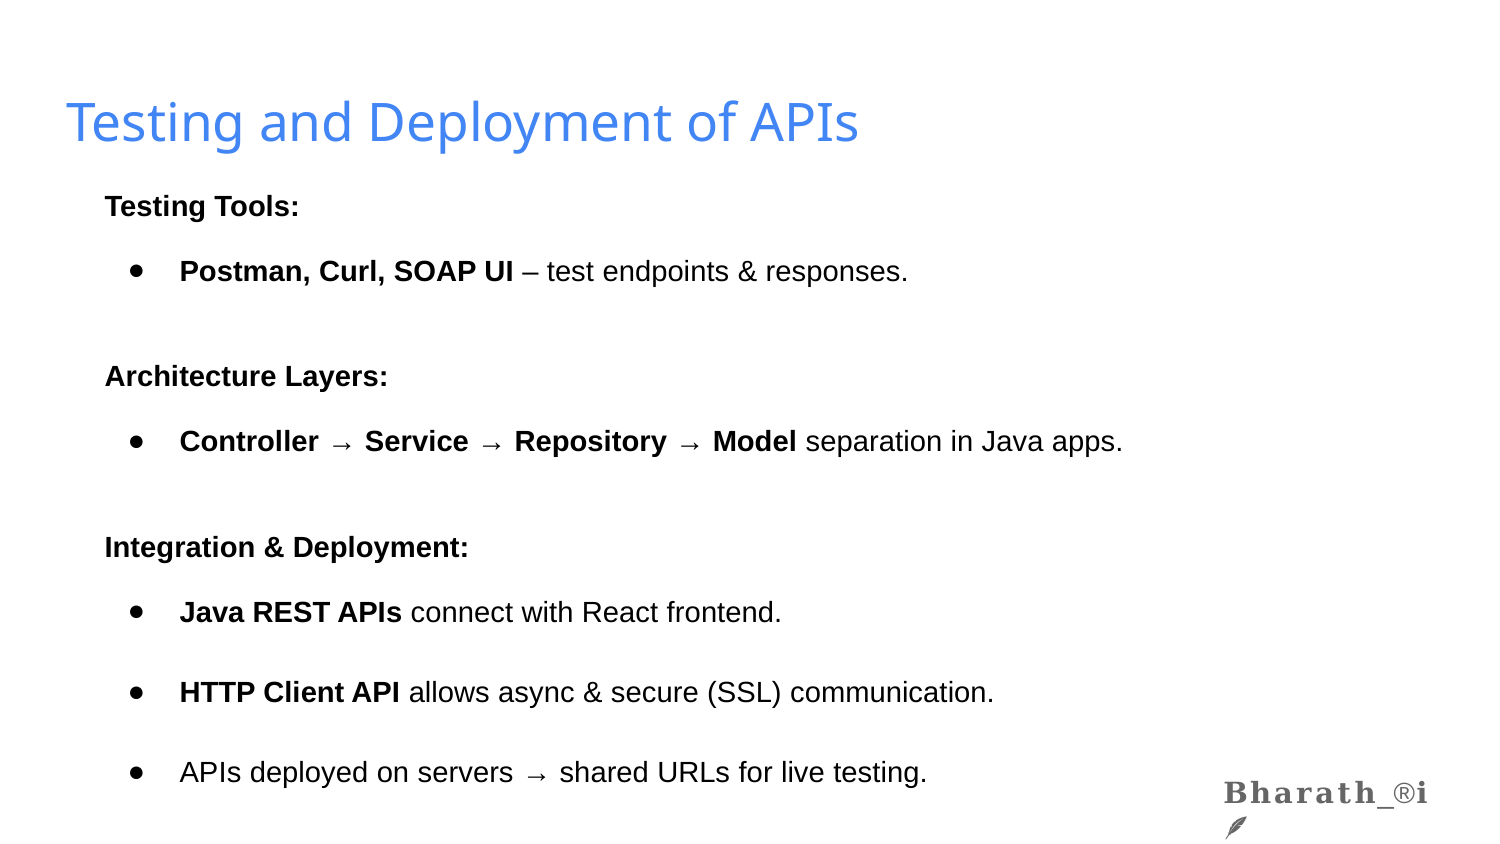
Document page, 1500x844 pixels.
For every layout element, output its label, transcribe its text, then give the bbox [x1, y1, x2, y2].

title Testing and Deployment of APIs [51, 72, 1449, 167]
text_box Testing Tools: Postman, Curl, SOAP UI – test endpoints & responses. Architecture Layers: Controller → Service → Repository → Model separation in Java apps. Integration & Deployment: Java REST APIs connect with React frontend. HTTP Client API allows async & secure (SSL) communication. APIs deployed on servers → shared URLs for live testing. [89, 166, 1144, 804]
text_box 𝐁𝐡𝐚𝐫𝐚𝐭𝐡_®️𝐢 🪶 [1207, 759, 1449, 844]
